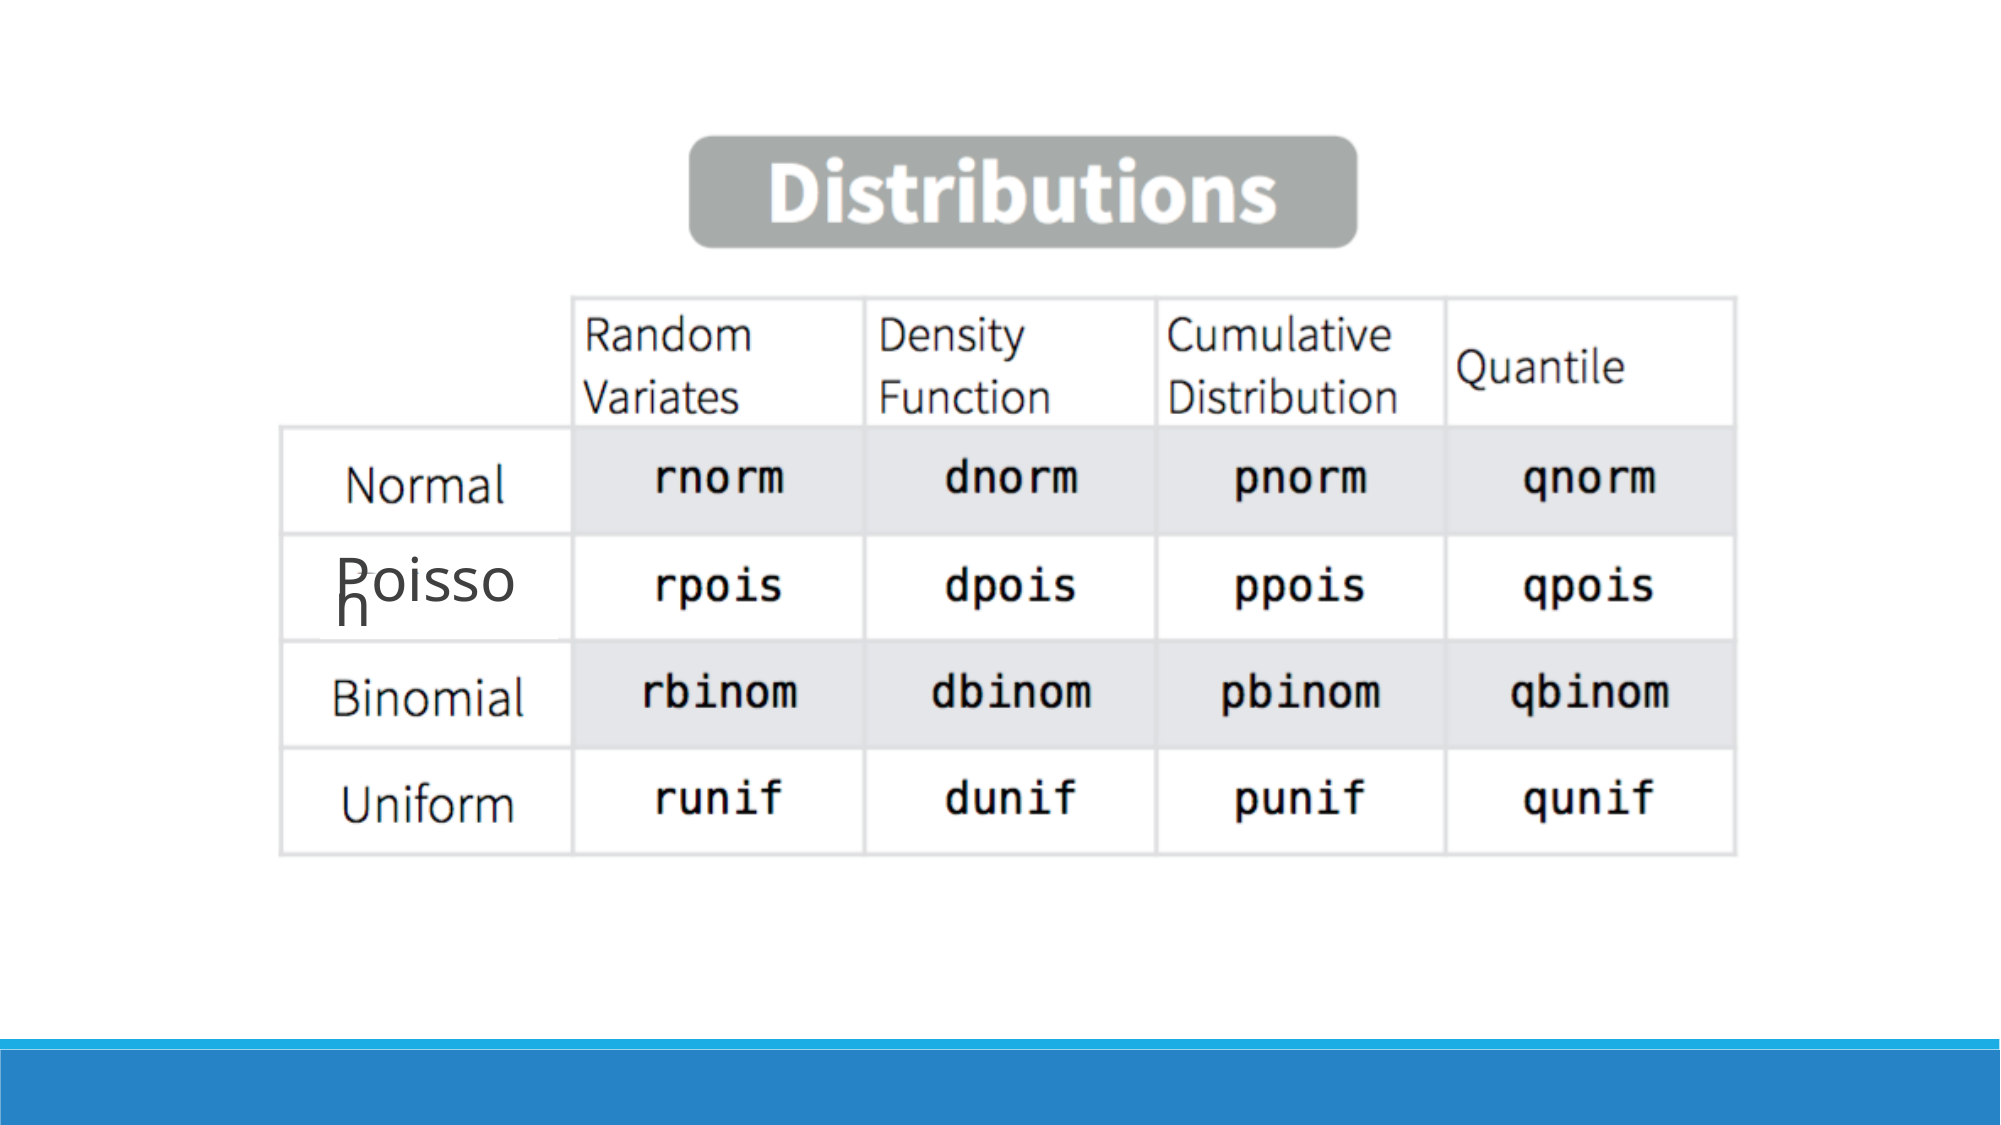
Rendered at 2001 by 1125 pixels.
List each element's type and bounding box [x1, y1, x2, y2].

picture [249, 119, 1750, 877]
